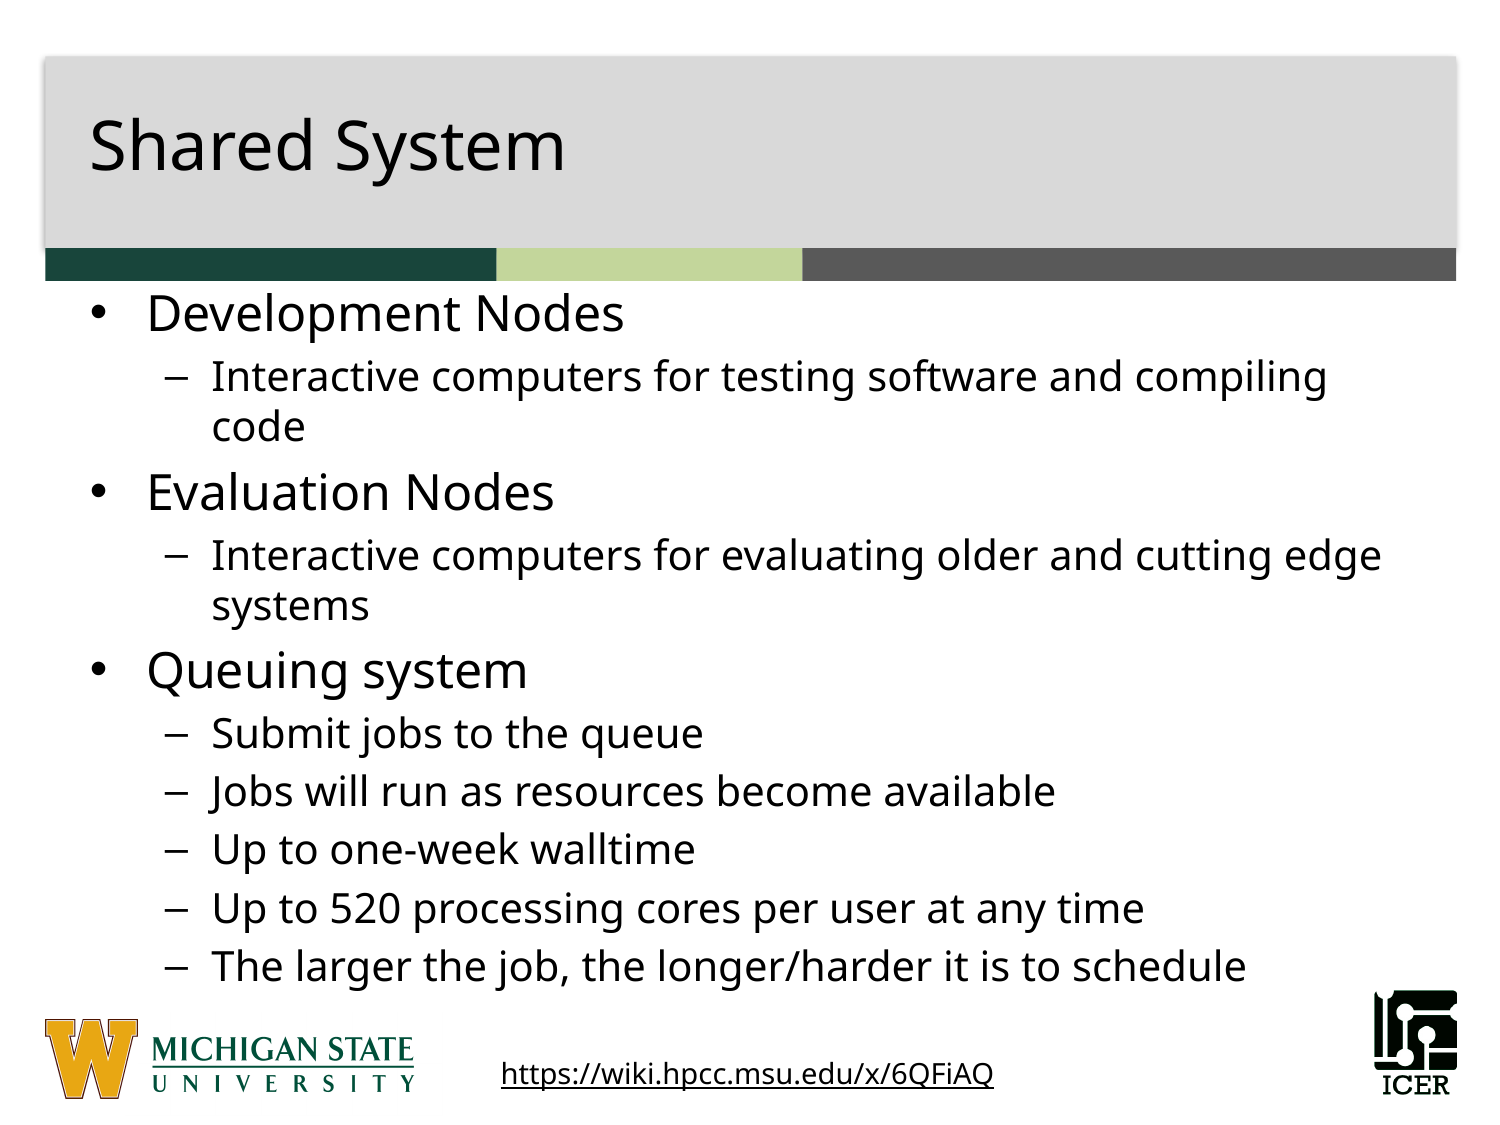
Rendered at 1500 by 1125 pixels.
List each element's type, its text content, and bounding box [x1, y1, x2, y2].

picture [1374, 990, 1457, 1095]
picture [45, 1012, 443, 1116]
title Shared System [74, 94, 1426, 274]
list Development Nodes Interactive computers for testing software and compiling code Evaluation Nodes Interactive computers for evaluating older and cutting edge systems Queuing system Submit jobs to the queue Jobs will run as resources become available Up to one-week walltime Up to 520 processing cores per user at any time The larger the job, the longer/harder it is to schedule [74, 274, 1426, 958]
